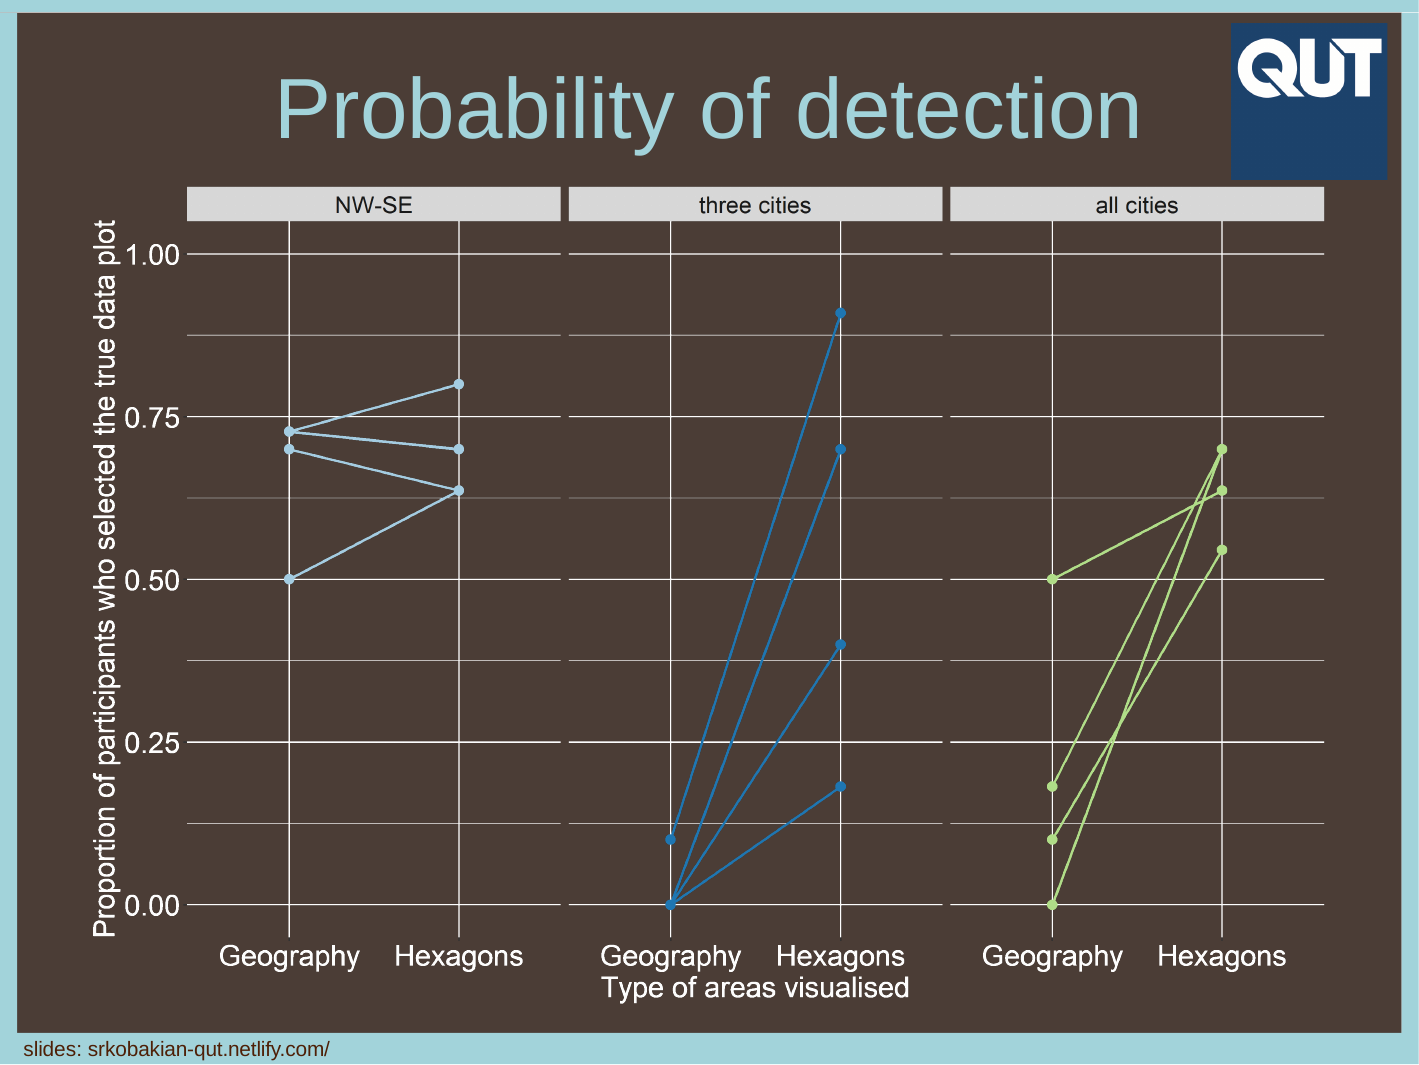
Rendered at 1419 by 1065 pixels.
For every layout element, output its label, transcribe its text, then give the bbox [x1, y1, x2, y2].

text_box [85, 179, 1332, 1011]
title Probability of detection [272, 51, 1147, 232]
text_box [0, 12, 18, 1032]
text_box [1401, 12, 1419, 1032]
text_box [0, 1032, 1419, 1065]
text_box slides: srkobakian-qut.netlify.com/ [21, 1035, 337, 1061]
text_box [1231, 23, 1388, 180]
